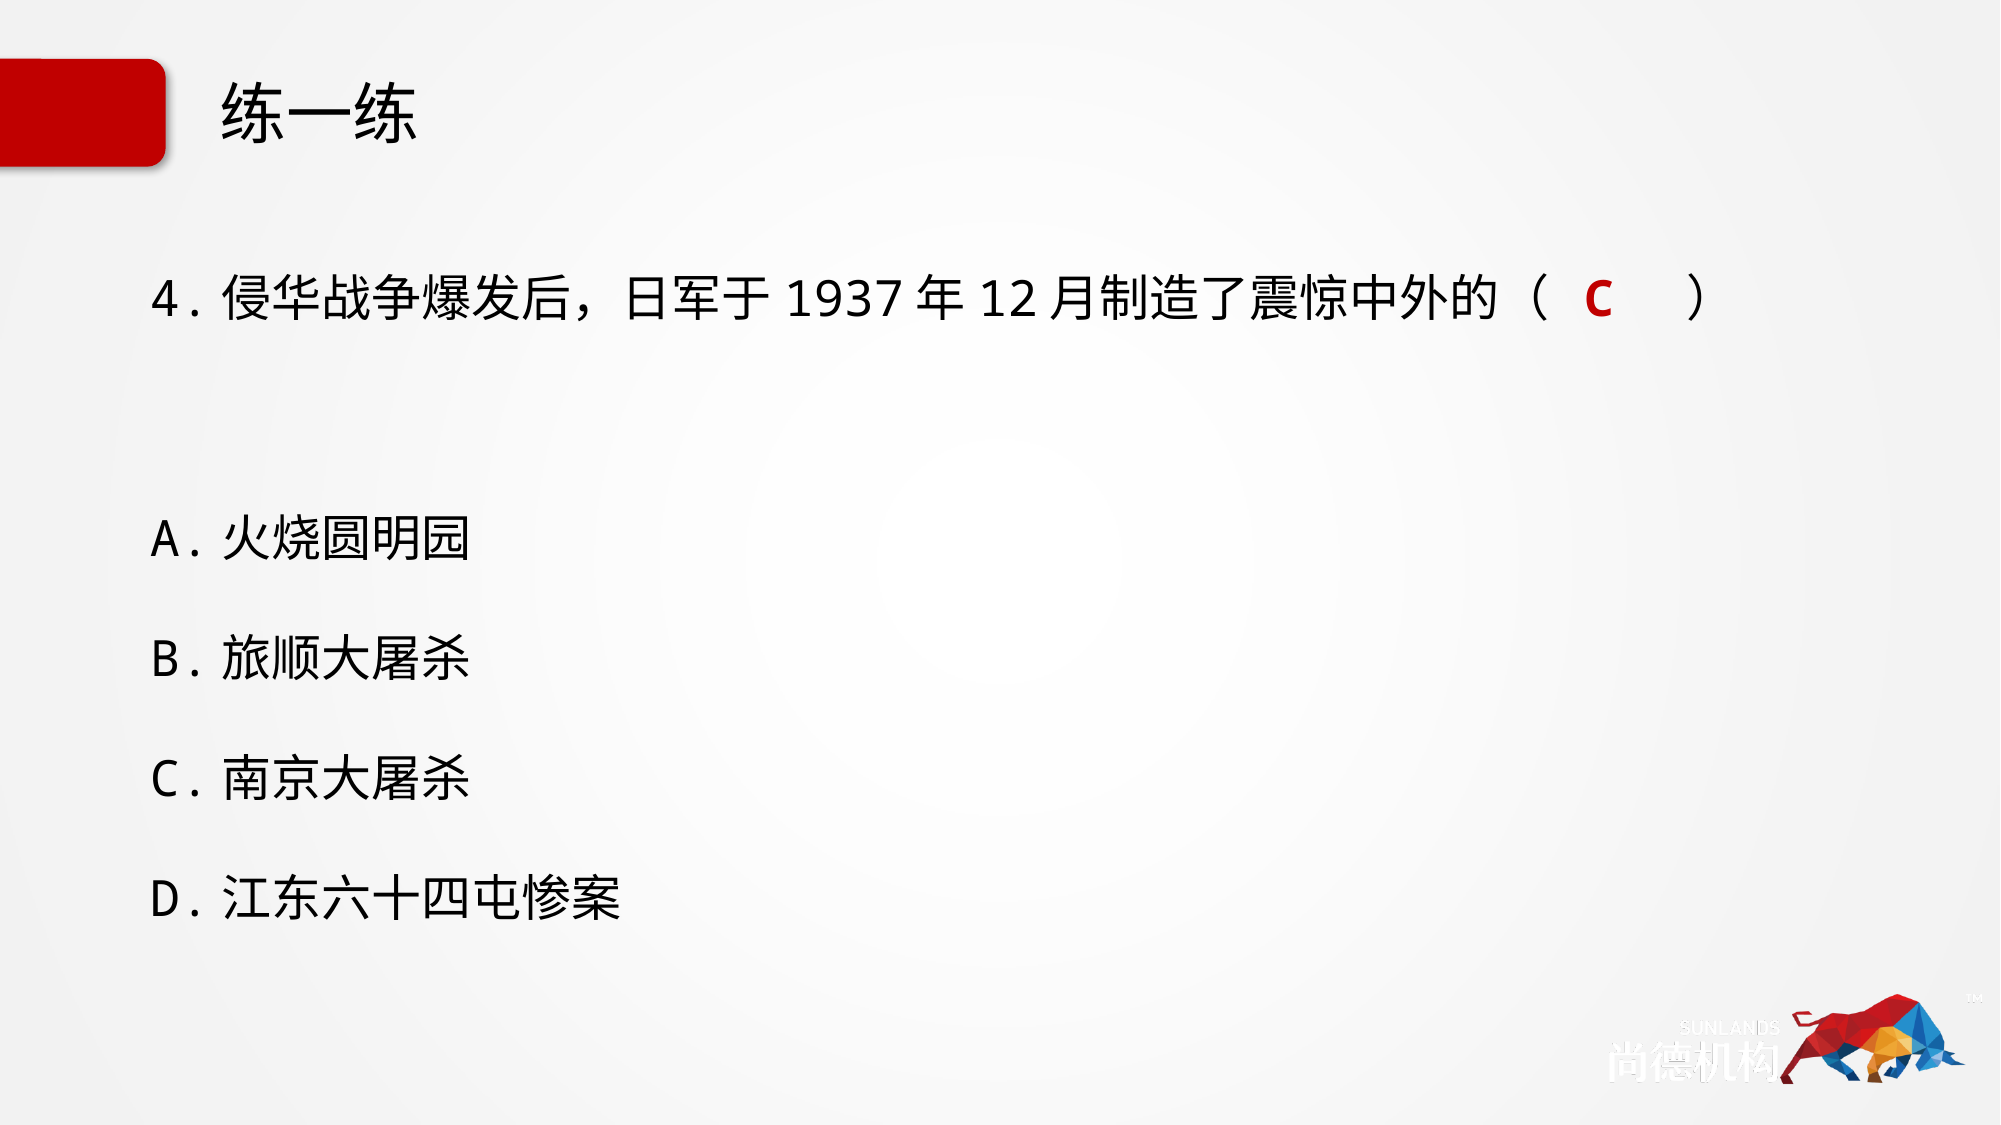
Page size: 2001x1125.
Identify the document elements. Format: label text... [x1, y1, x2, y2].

text_box 4.侵华战争爆发后，日军于1937年12月制造了震惊中外的（ C ） A.火烧圆明园 B.旅顺大屠杀 C.南京大屠杀 D.江东六十四屯惨案 [134, 259, 1877, 934]
picture [0, 0, 2001, 1125]
title 练一练 [204, 72, 1877, 162]
